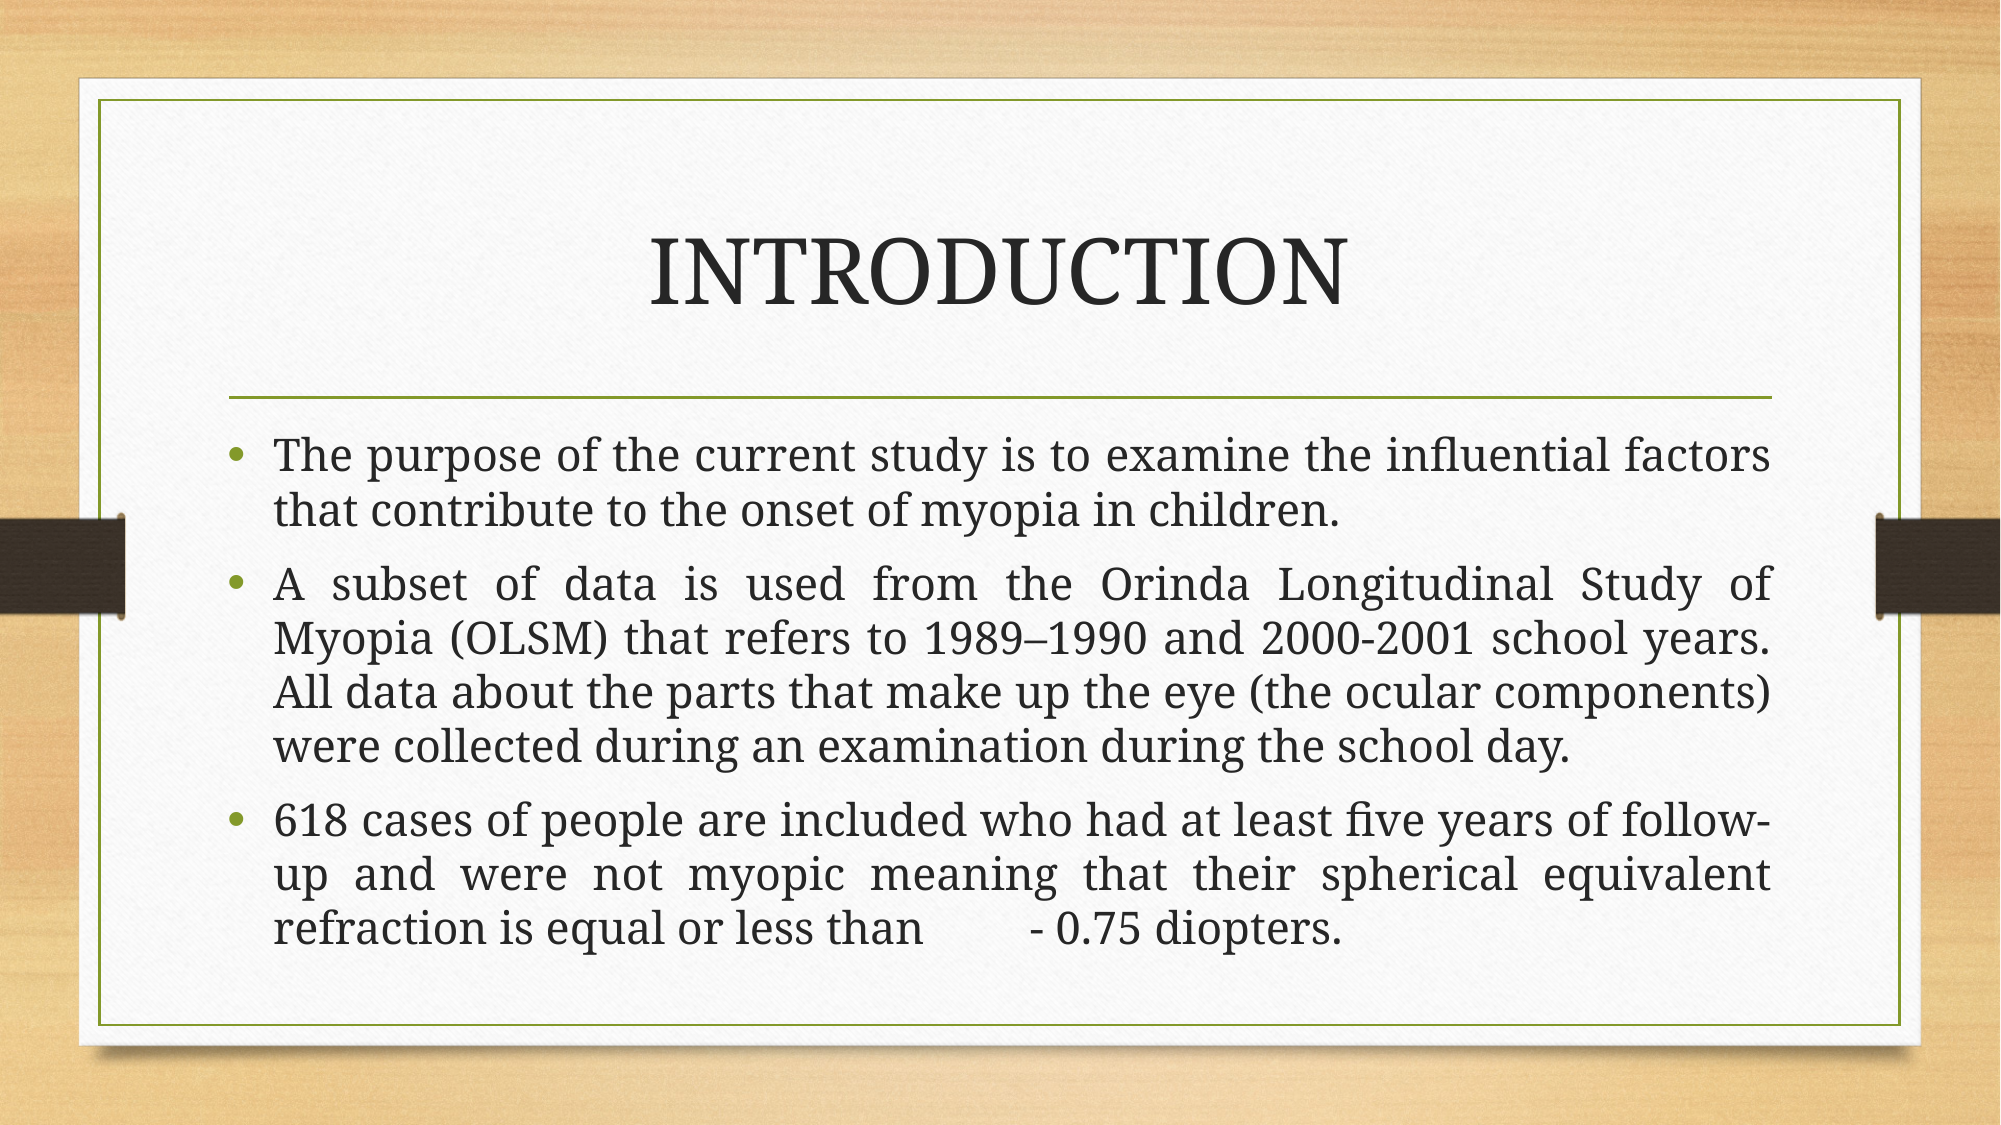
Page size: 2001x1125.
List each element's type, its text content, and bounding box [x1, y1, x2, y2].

title INTRODUCTION [212, 161, 1788, 375]
list The purpose of the current study is to examine the influential factors that contribute to the onset of myopia in children. A subset of data is used from the Orinda Longitudinal Study of Myopia (OLSM) that refers to 1989–1990 and 2000-2001 school years. All data about the parts that make up the eye (the ocular components) were collected during an examination during the school day. 618 cases of people are included who had at least five years of follow-up and were not myopic meaning that their spherical equivalent refraction is equal or less than - 0.75 diopters. [212, 419, 1788, 964]
picture [0, 0, 2001, 1125]
